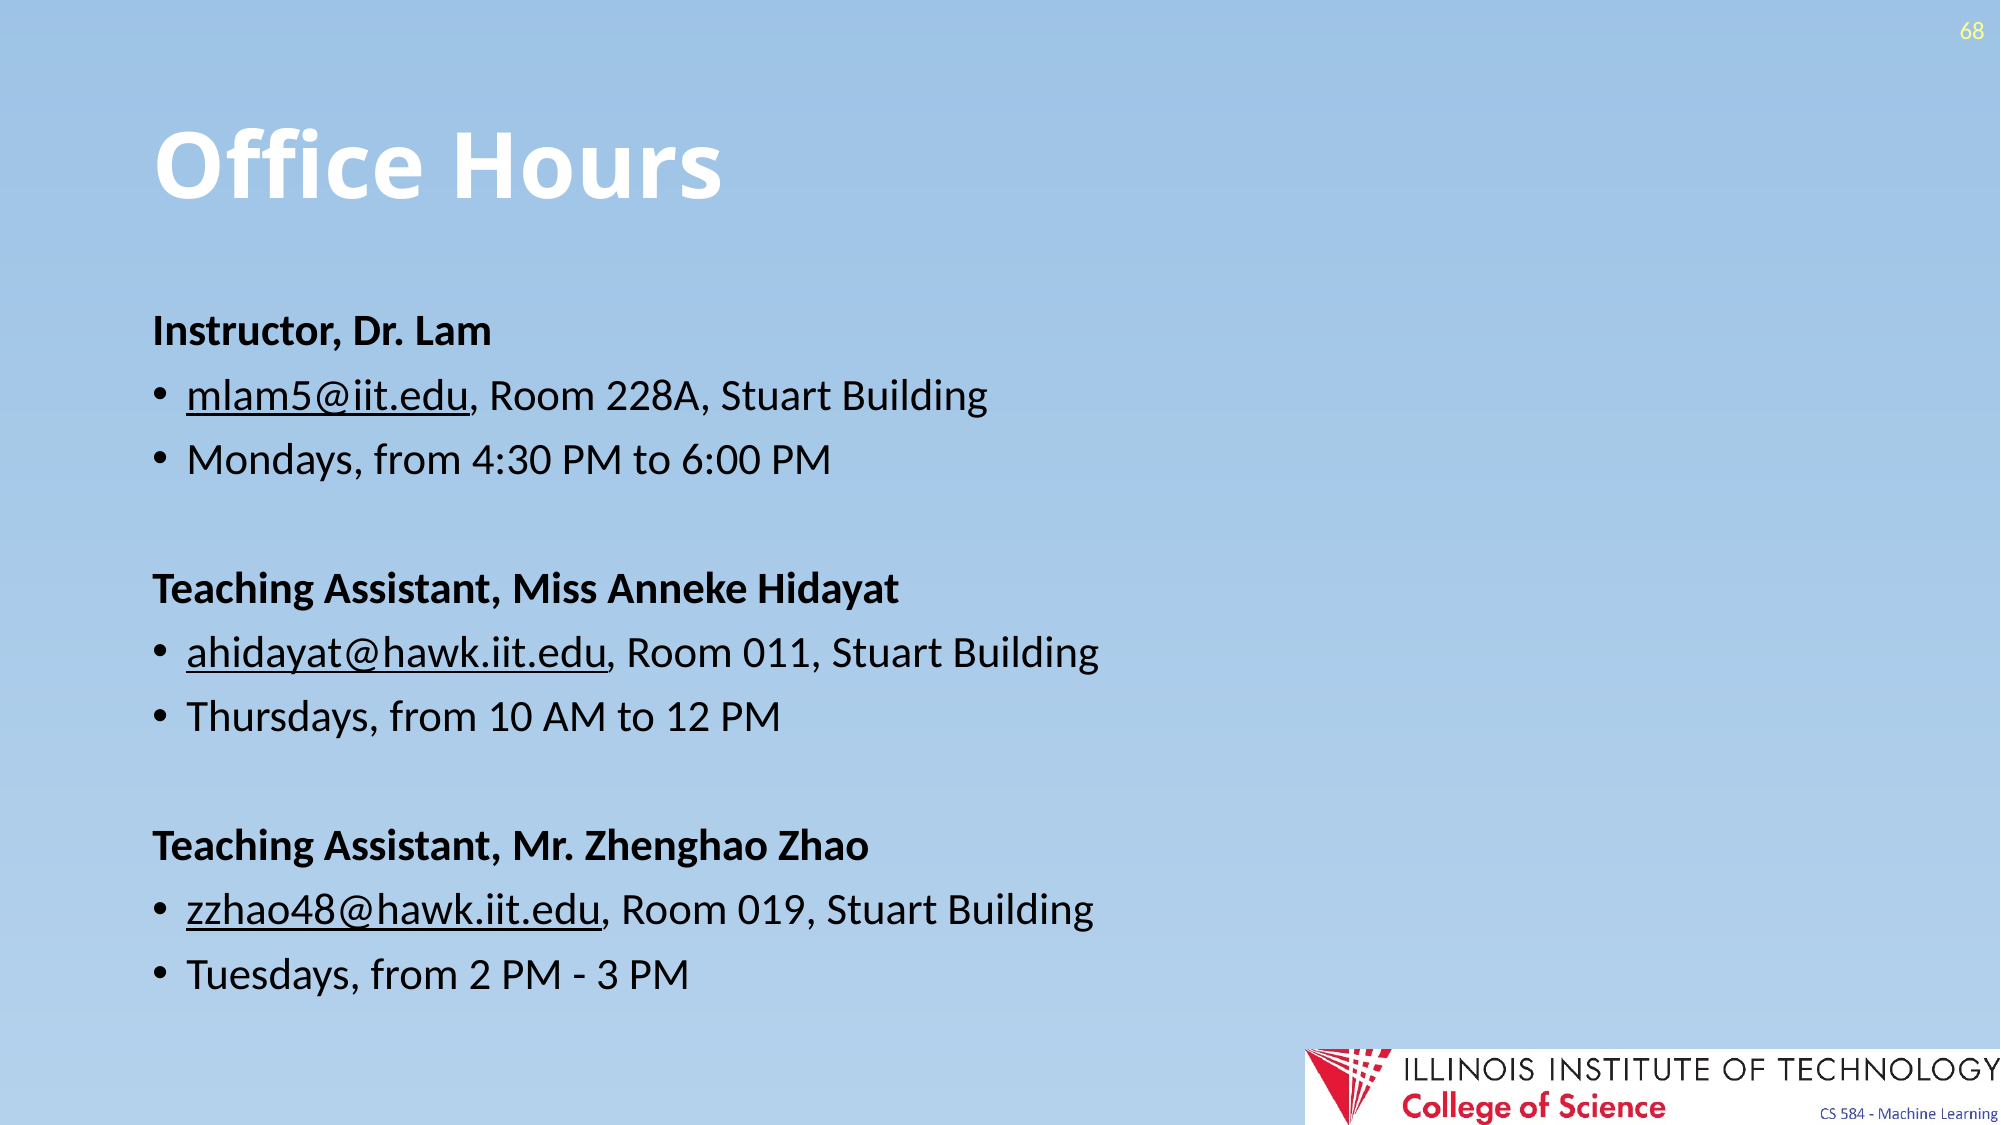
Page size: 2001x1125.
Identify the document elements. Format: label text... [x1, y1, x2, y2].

list Instructor, Dr. Lam mlam5@iit.edu, Room 228A, Stuart Building Mondays, from 4:30 PM to 6:00 PM Teaching Assistant, Miss Anneke Hidayat ahidayat@hawk.iit.edu, Room 011, Stuart Building Thursdays, from 10 AM to 12 PM Teaching Assistant, Mr. Zhenghao Zhao zzhao48@hawk.iit.edu, Room 019, Stuart Building Tuesdays, from 2 PM - 3 PM [137, 299, 1863, 1014]
slide_number 68 [1550, 0, 2000, 60]
picture [1305, 1049, 2000, 1125]
title Office Hours [137, 59, 1863, 278]
